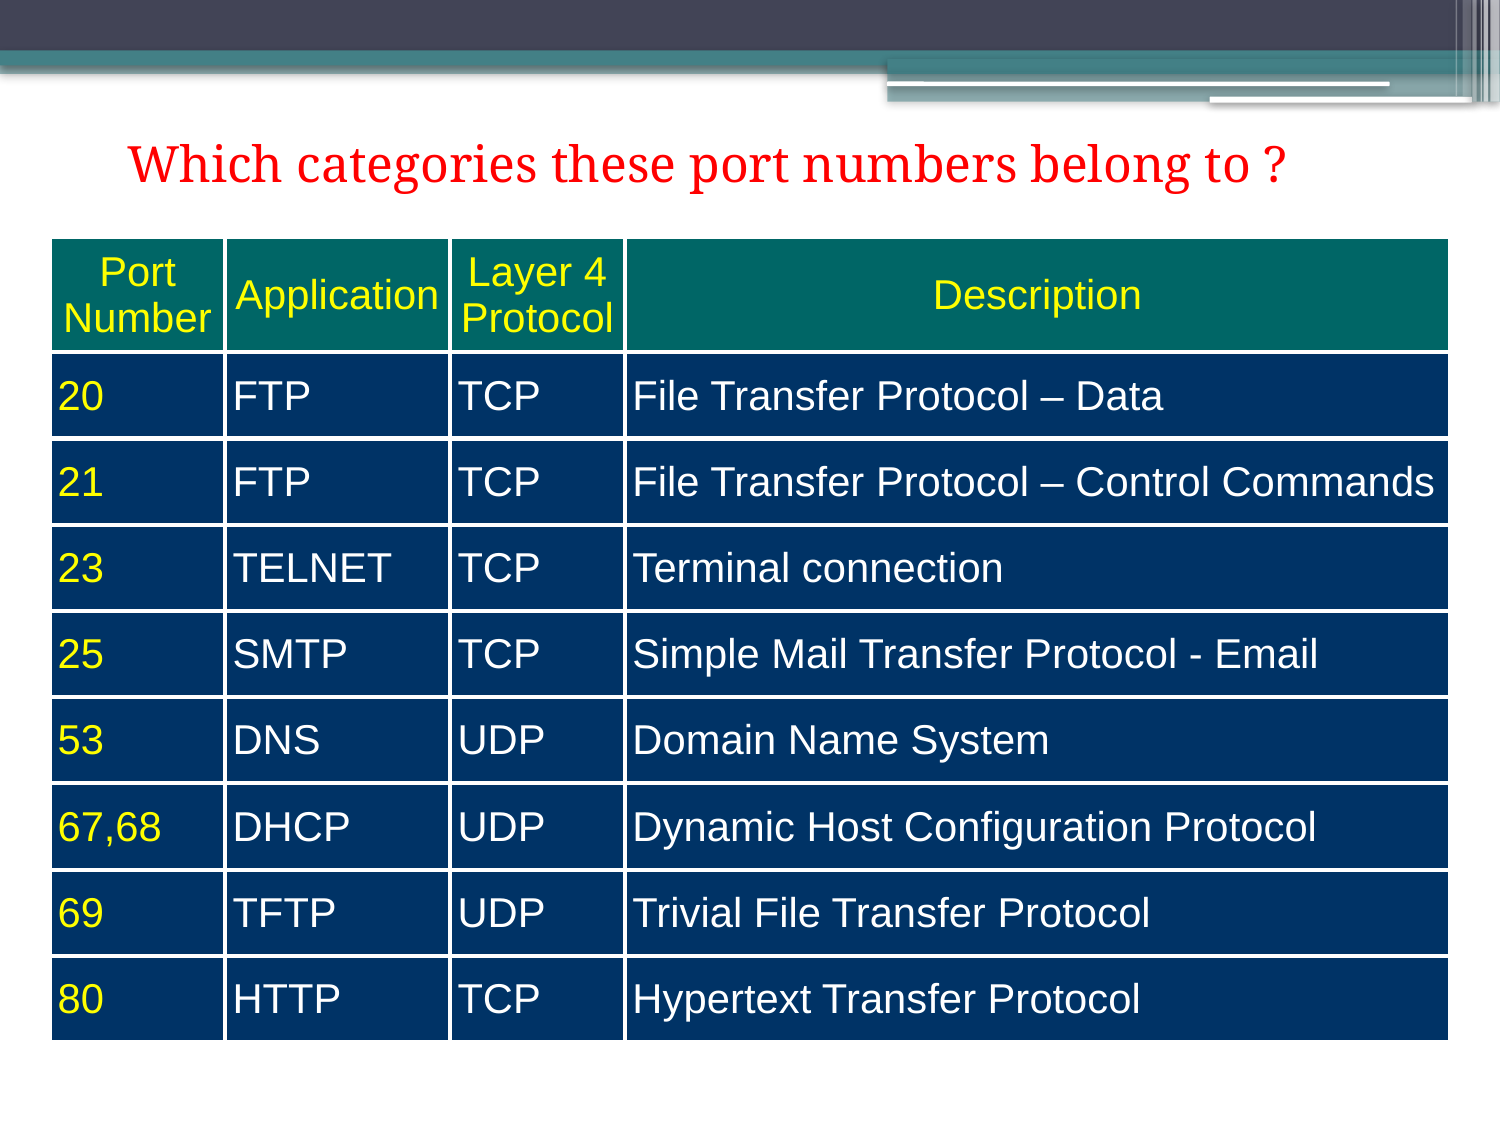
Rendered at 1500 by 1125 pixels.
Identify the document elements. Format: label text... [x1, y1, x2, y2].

table_cell TELNET [227, 527, 448, 609]
table_cell 21 [52, 441, 223, 523]
table_header Layer 4 Protocol [452, 239, 623, 350]
table_header Application [227, 239, 448, 350]
table_cell Simple Mail Transfer Protocol - Email [627, 613, 1448, 695]
table_cell 67,68 [52, 785, 223, 868]
table_cell DHCP [227, 785, 448, 868]
table_cell UDP [452, 699, 623, 781]
table_cell FTP [227, 354, 448, 436]
table_cell TCP [452, 958, 623, 1040]
table_cell 23 [52, 527, 223, 609]
table_cell Domain Name System [627, 699, 1448, 781]
table_header Port Number [52, 239, 223, 350]
table_cell 53 [52, 699, 223, 781]
table_cell TCP [452, 527, 623, 609]
table_cell Hypertext Transfer Protocol [627, 958, 1448, 1040]
table_cell File Transfer Protocol – Control Commands [627, 441, 1448, 523]
table_cell 25 [52, 613, 223, 695]
table_cell TCP [452, 613, 623, 695]
table_cell SMTP [227, 613, 448, 695]
table_cell TFTP [227, 872, 448, 954]
table_cell Terminal connection [627, 527, 1448, 609]
table_cell 69 [52, 872, 223, 954]
table_cell File Transfer Protocol – Data [627, 354, 1448, 436]
table_cell 20 [52, 354, 223, 436]
table_cell TCP [452, 354, 623, 436]
table_cell DNS [227, 699, 448, 781]
table_cell TCP [452, 441, 623, 523]
table_cell Trivial File Transfer Protocol [627, 872, 1448, 954]
table_cell FTP [227, 441, 448, 523]
table_cell 80 [52, 958, 223, 1040]
text_box Which categories these port numbers belong to ? [112, 124, 1303, 200]
table_cell HTTP [227, 958, 448, 1040]
table_cell UDP [452, 872, 623, 954]
table_header Description [627, 239, 1448, 350]
table_cell UDP [452, 785, 623, 868]
table_cell Dynamic Host Configuration Protocol [627, 785, 1448, 868]
